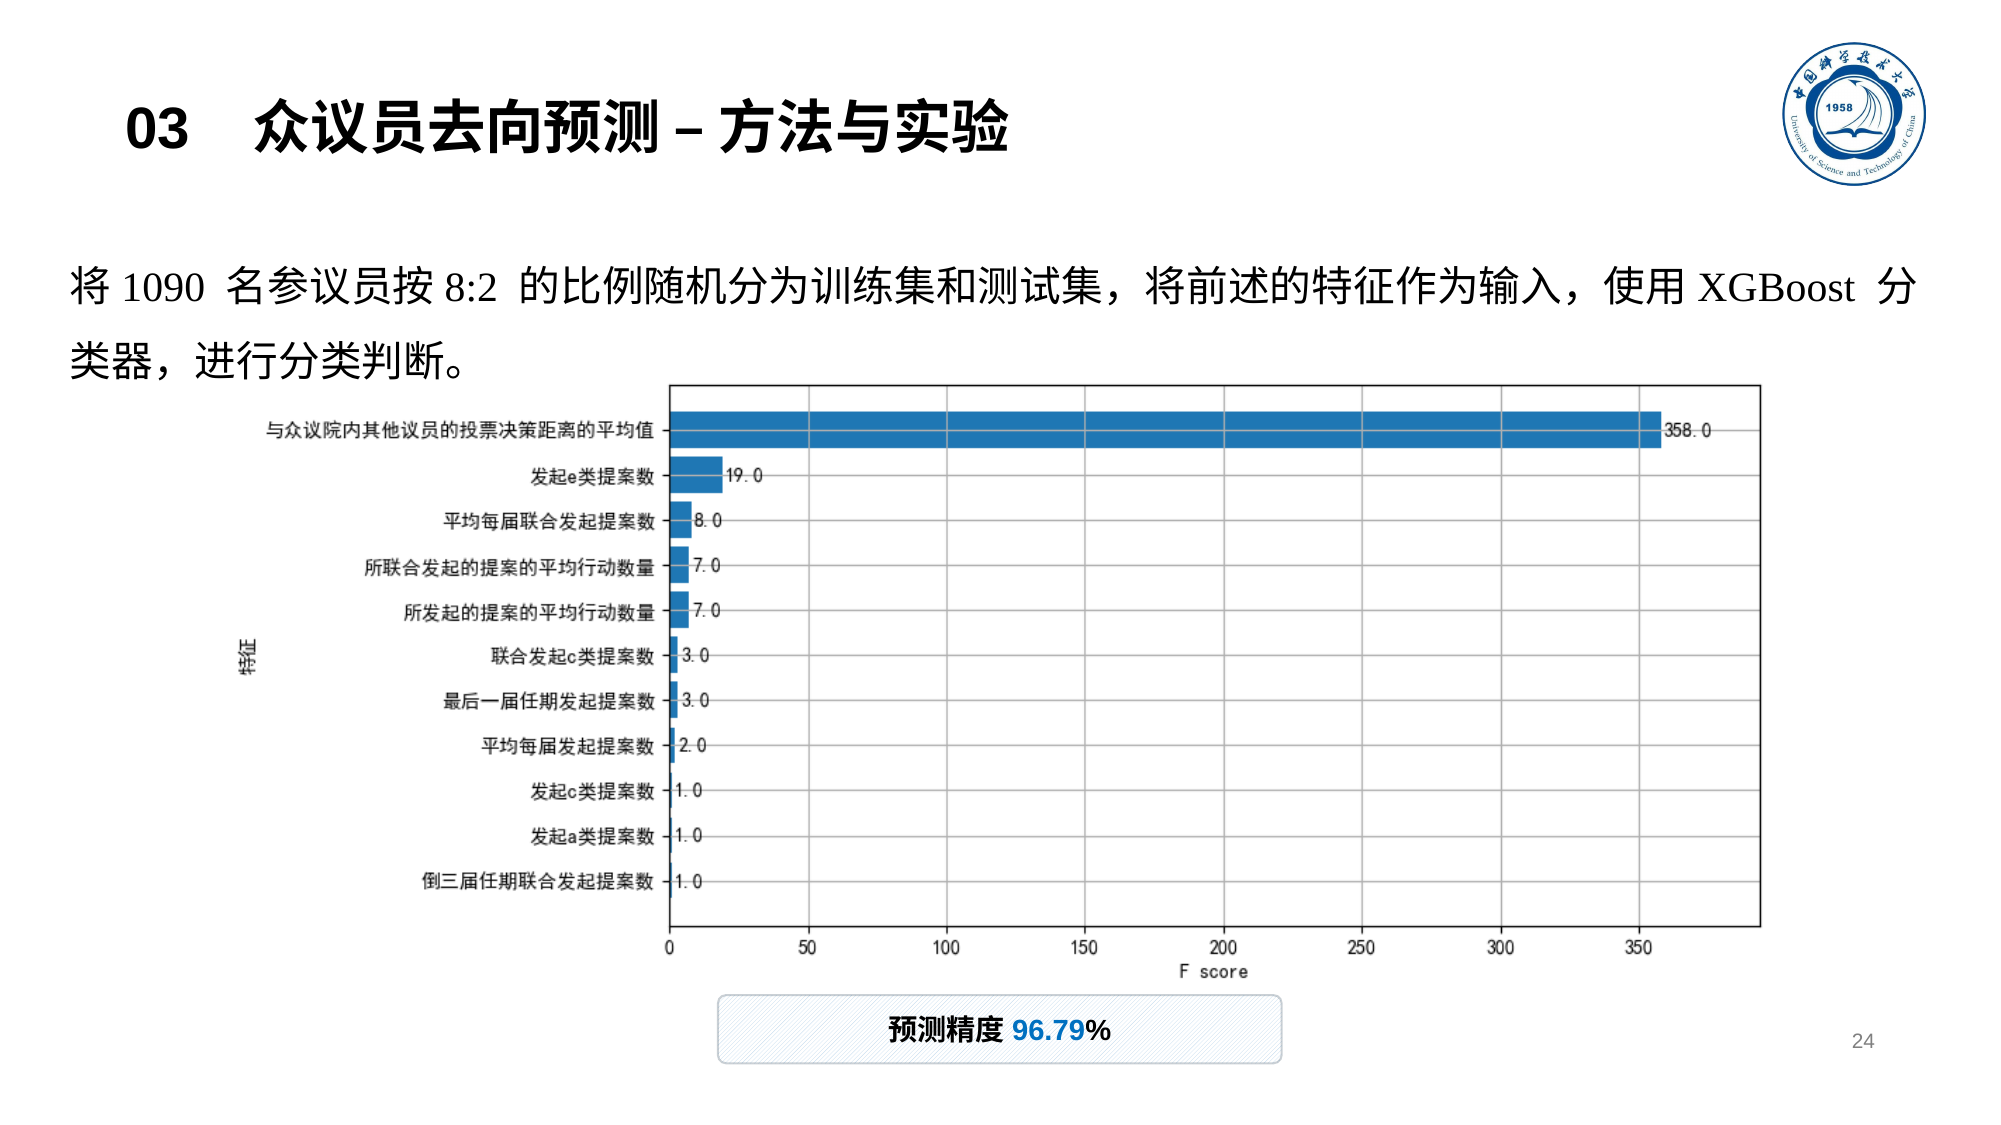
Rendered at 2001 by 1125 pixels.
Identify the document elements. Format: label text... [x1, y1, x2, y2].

title 03 众议员去向预测 – 方法与实验 [109, 0, 1890, 169]
text_box 将1090 名参议员按8:2 的比例随机分为训练集和测试集，将前述的特征作为输入，使用XGBoost 分类器，进行分类判断。 [54, 227, 1945, 1125]
picture [226, 371, 1774, 995]
picture [1781, 41, 1926, 186]
text_box 预测精度96.79% [716, 995, 1283, 1065]
